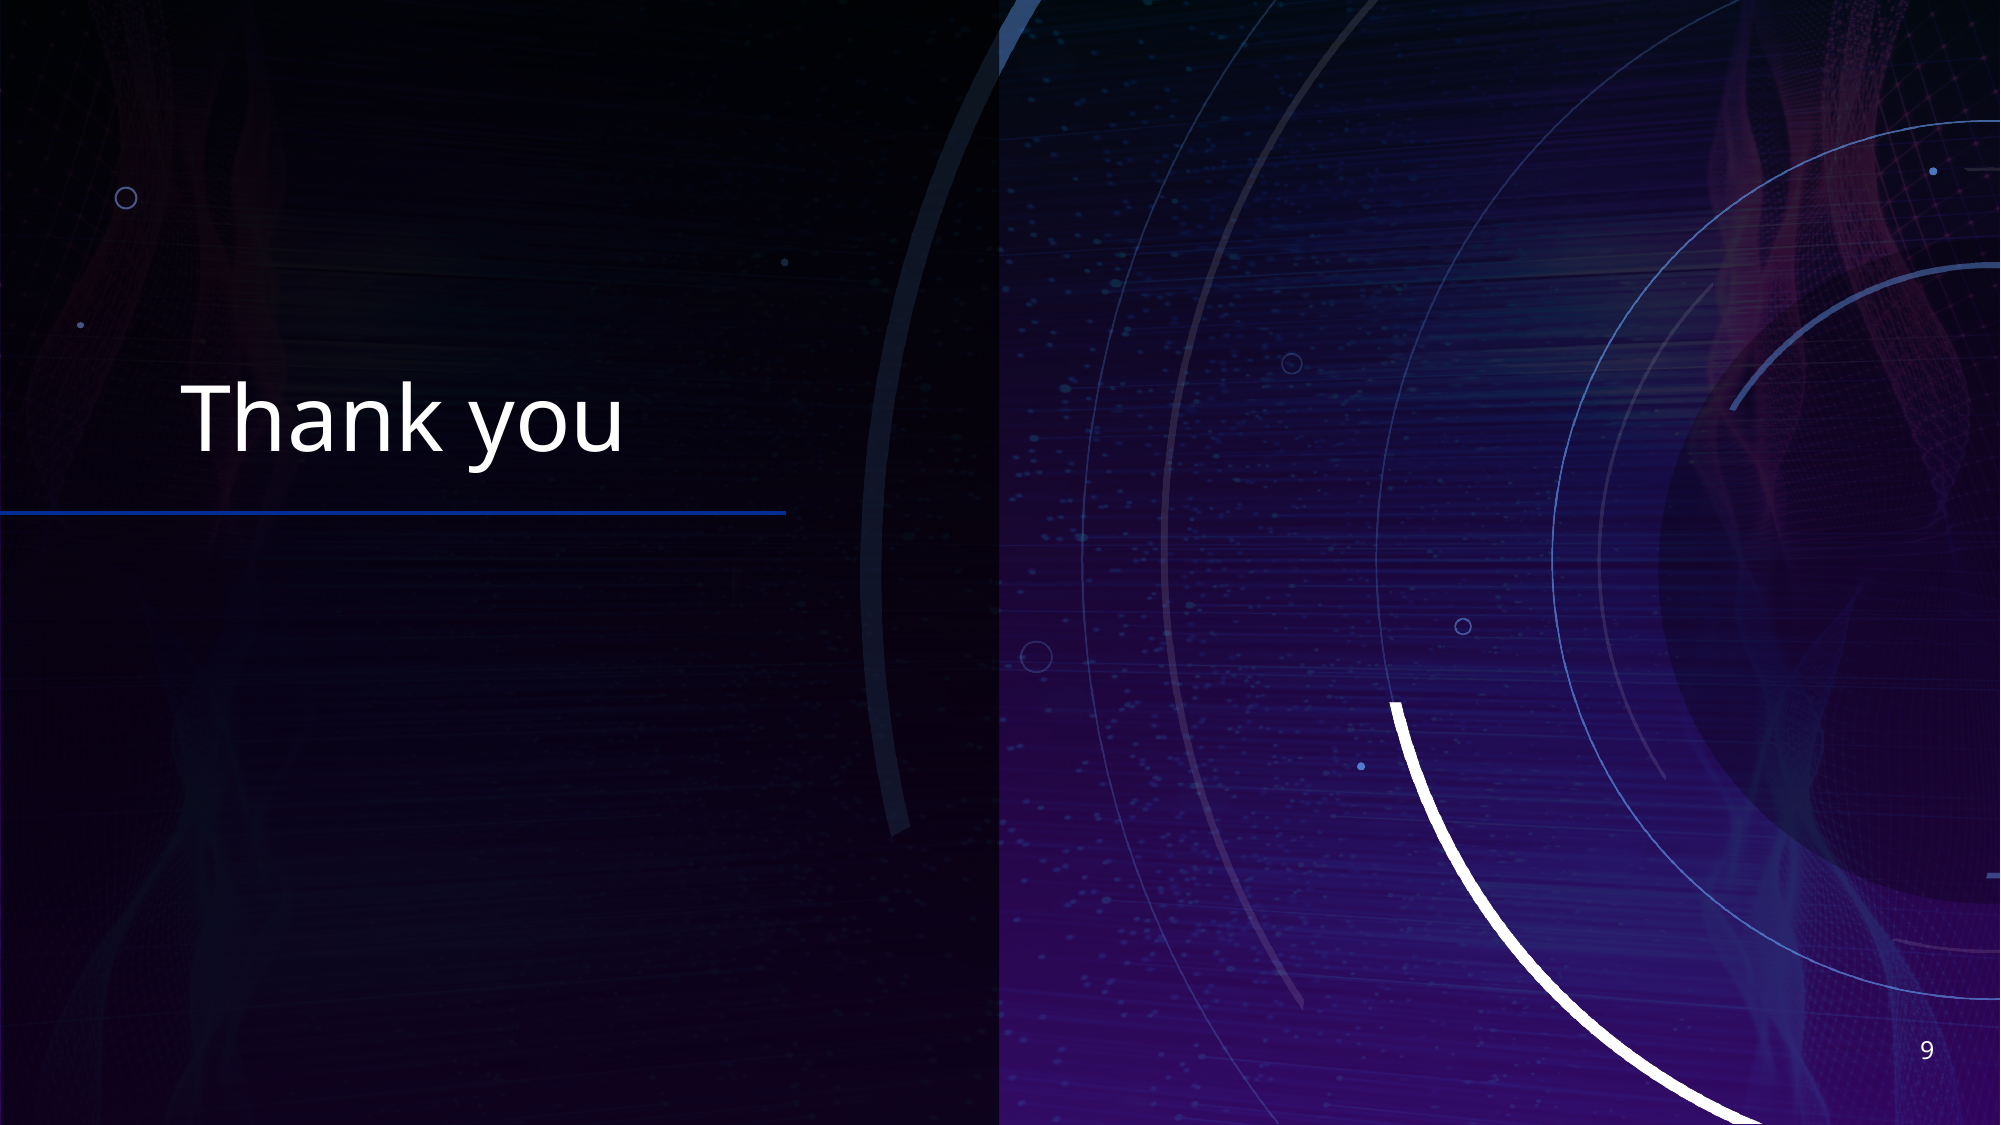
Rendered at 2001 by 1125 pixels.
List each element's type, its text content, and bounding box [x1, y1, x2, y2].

picture [731, 0, 2001, 1124]
title Thank you [165, 256, 784, 480]
slide_number 9 [1499, 1021, 1950, 1082]
